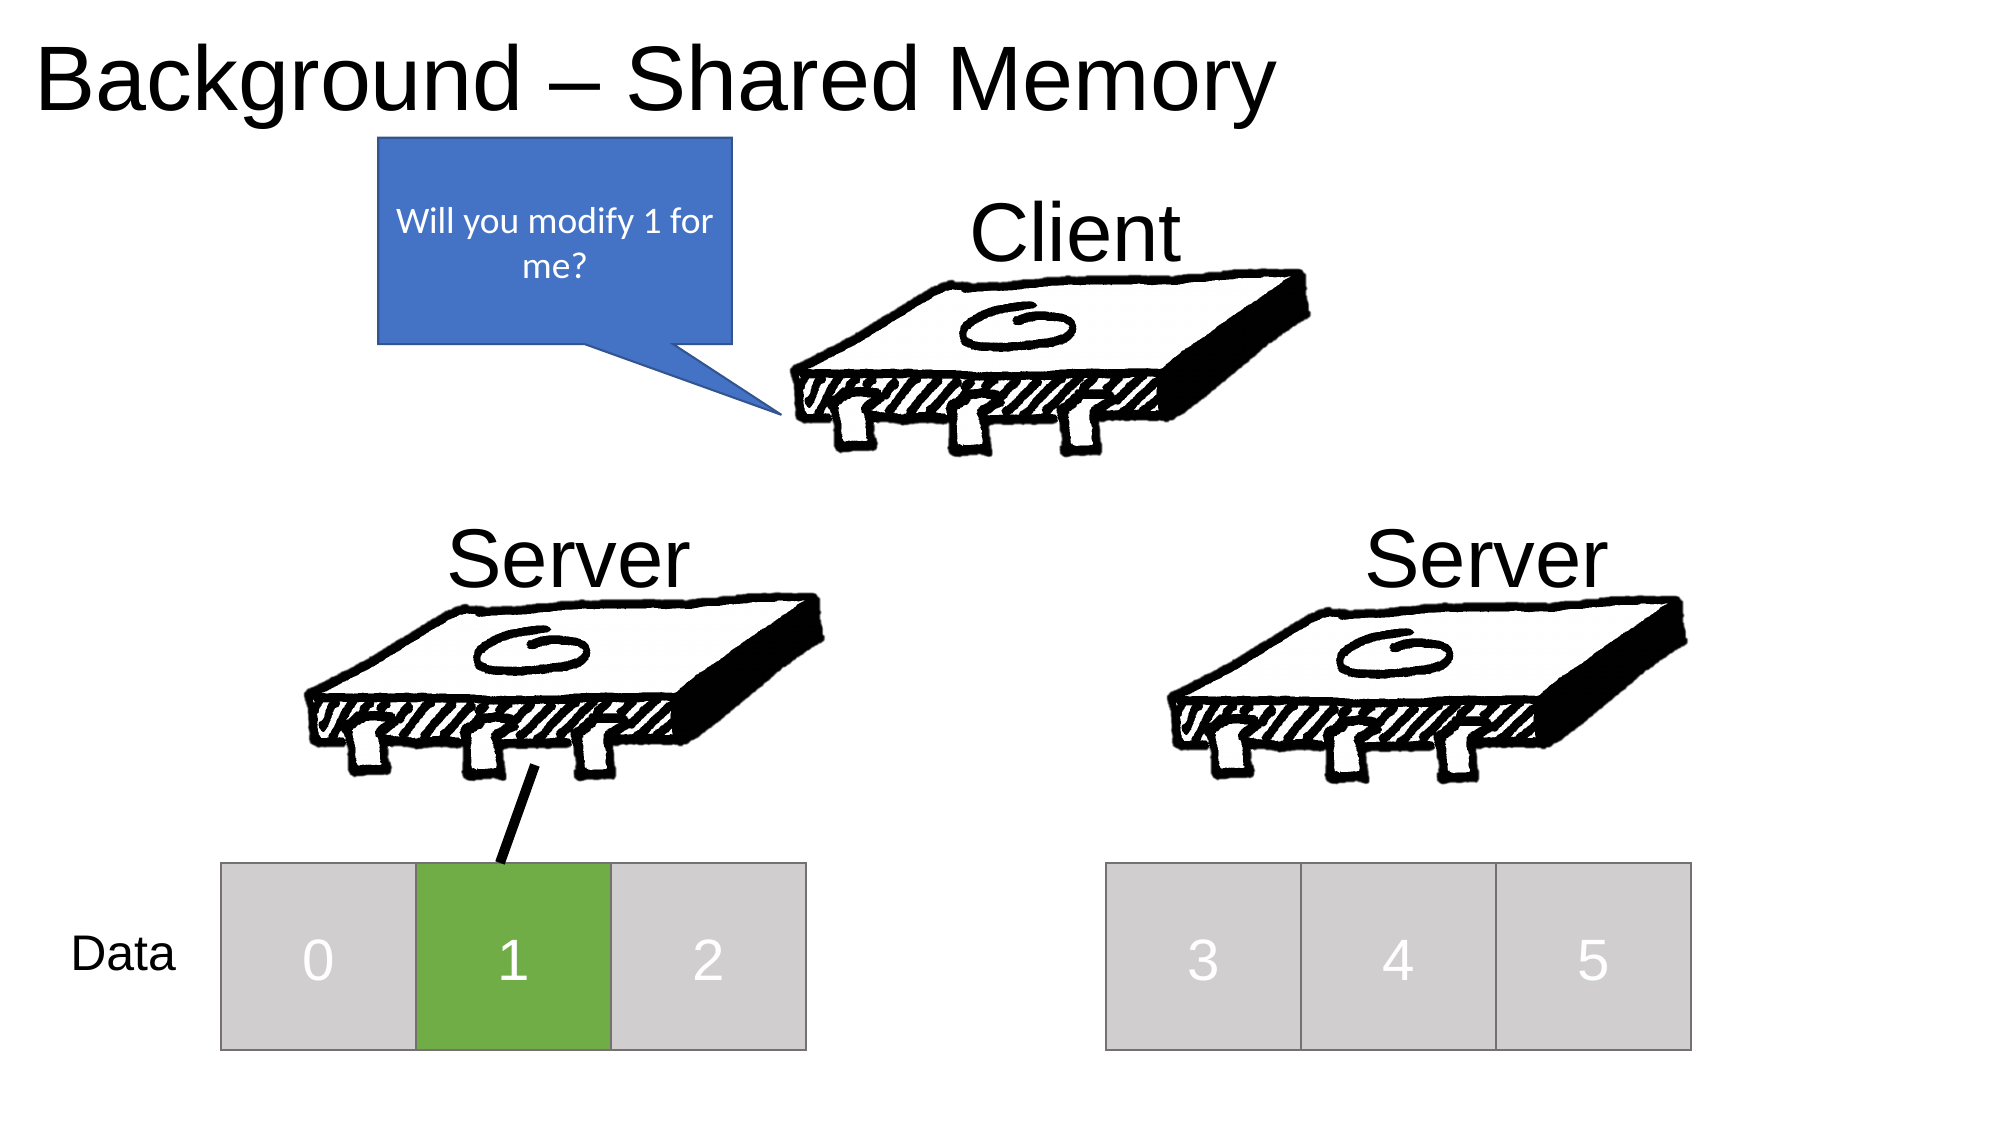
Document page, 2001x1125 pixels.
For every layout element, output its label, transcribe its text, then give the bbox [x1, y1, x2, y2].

picture [197, 67, 1807, 955]
text_box Data [55, 913, 191, 989]
text_box 3 [1105, 955, 1300, 1051]
text_box 5 [1495, 955, 1692, 1051]
text_box 1 [415, 952, 610, 1051]
text_box Will you modify 1 for me? [377, 136, 683, 381]
text_box 0 [220, 952, 415, 1051]
title Background – Shared Memory [19, 23, 1745, 241]
text_box 2 [610, 952, 807, 1051]
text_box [499, 764, 536, 863]
text_box 4 [1300, 955, 1495, 1051]
